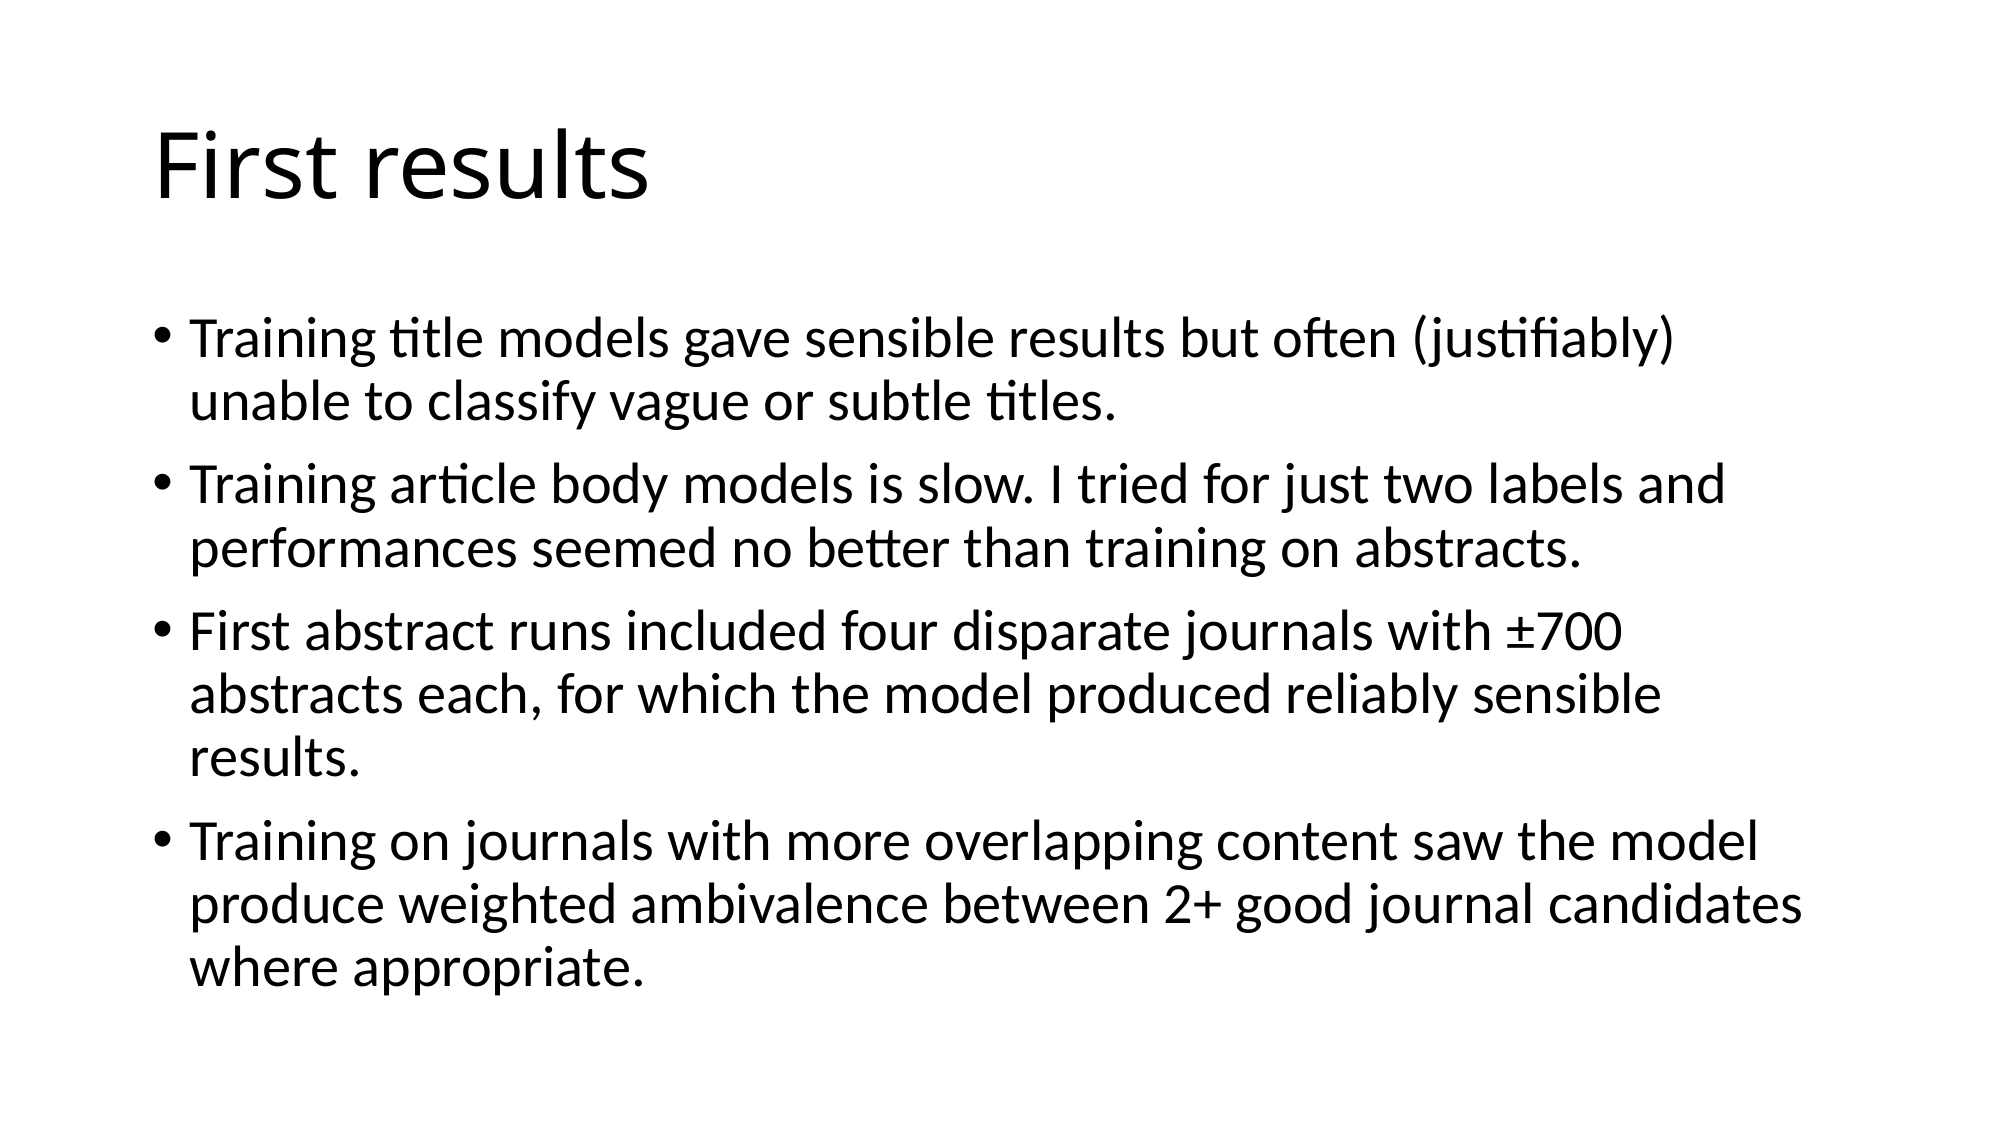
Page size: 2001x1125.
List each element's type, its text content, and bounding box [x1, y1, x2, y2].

list Training title models gave sensible results but often (justifiably) unable to classify vague or subtle titles. Training article body models is slow. I tried for just two labels and performances seemed no better than training on abstracts. First abstract runs included four disparate journals with ±700 abstracts each, for which the model produced reliably sensible results. Training on journals with more overlapping content saw the model produce weighted ambivalence between 2+ good journal candidates where appropriate. [137, 299, 1863, 1014]
title First results [137, 59, 1863, 278]
